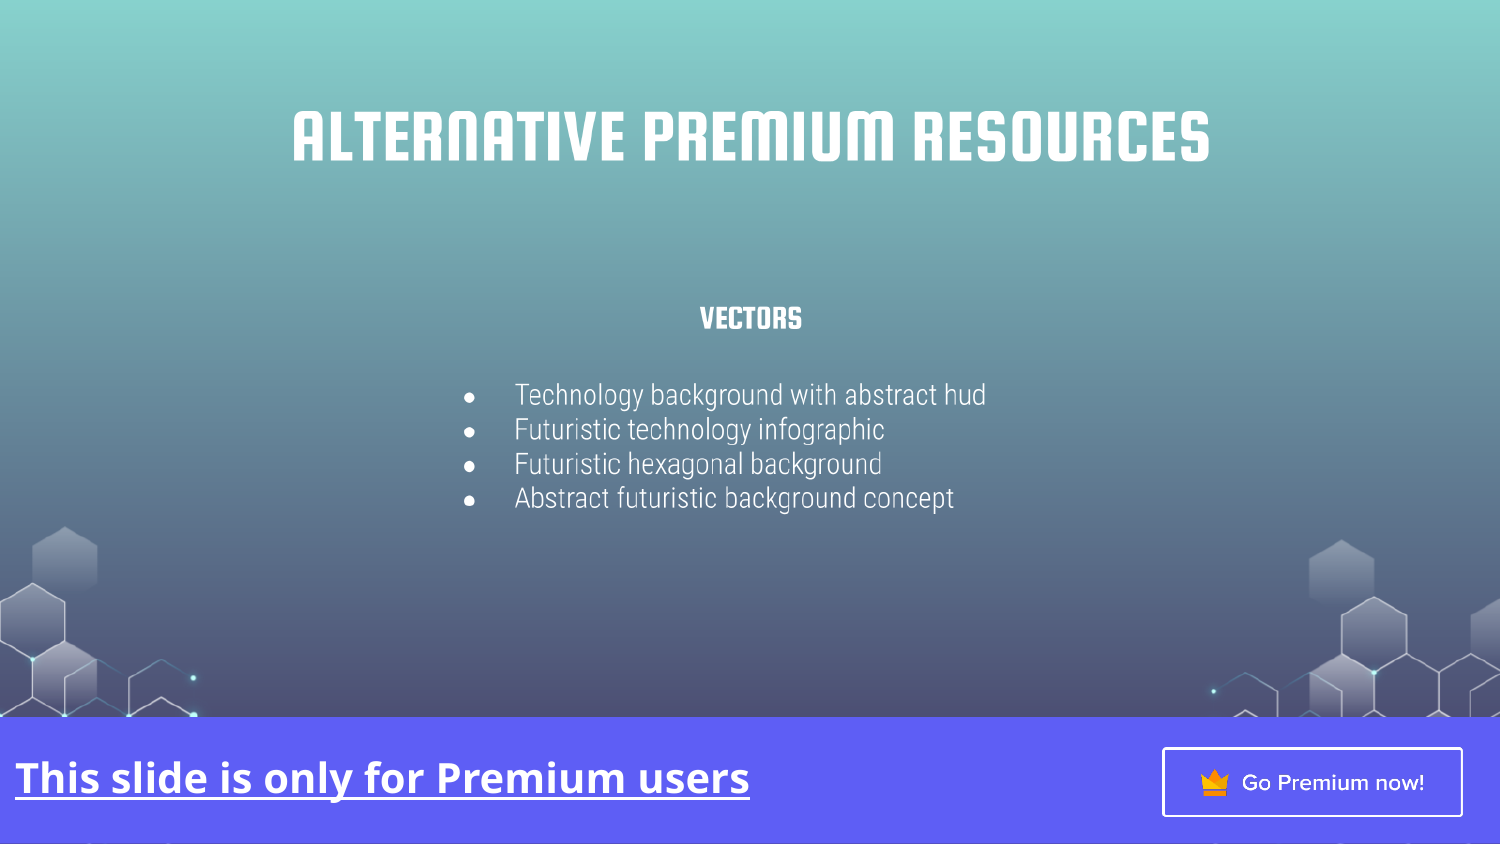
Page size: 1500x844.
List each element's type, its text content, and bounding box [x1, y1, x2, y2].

text_box This slide is only for Premium users [0, 717, 1500, 844]
picture [1162, 747, 1463, 817]
picture [0, 0, 1500, 717]
